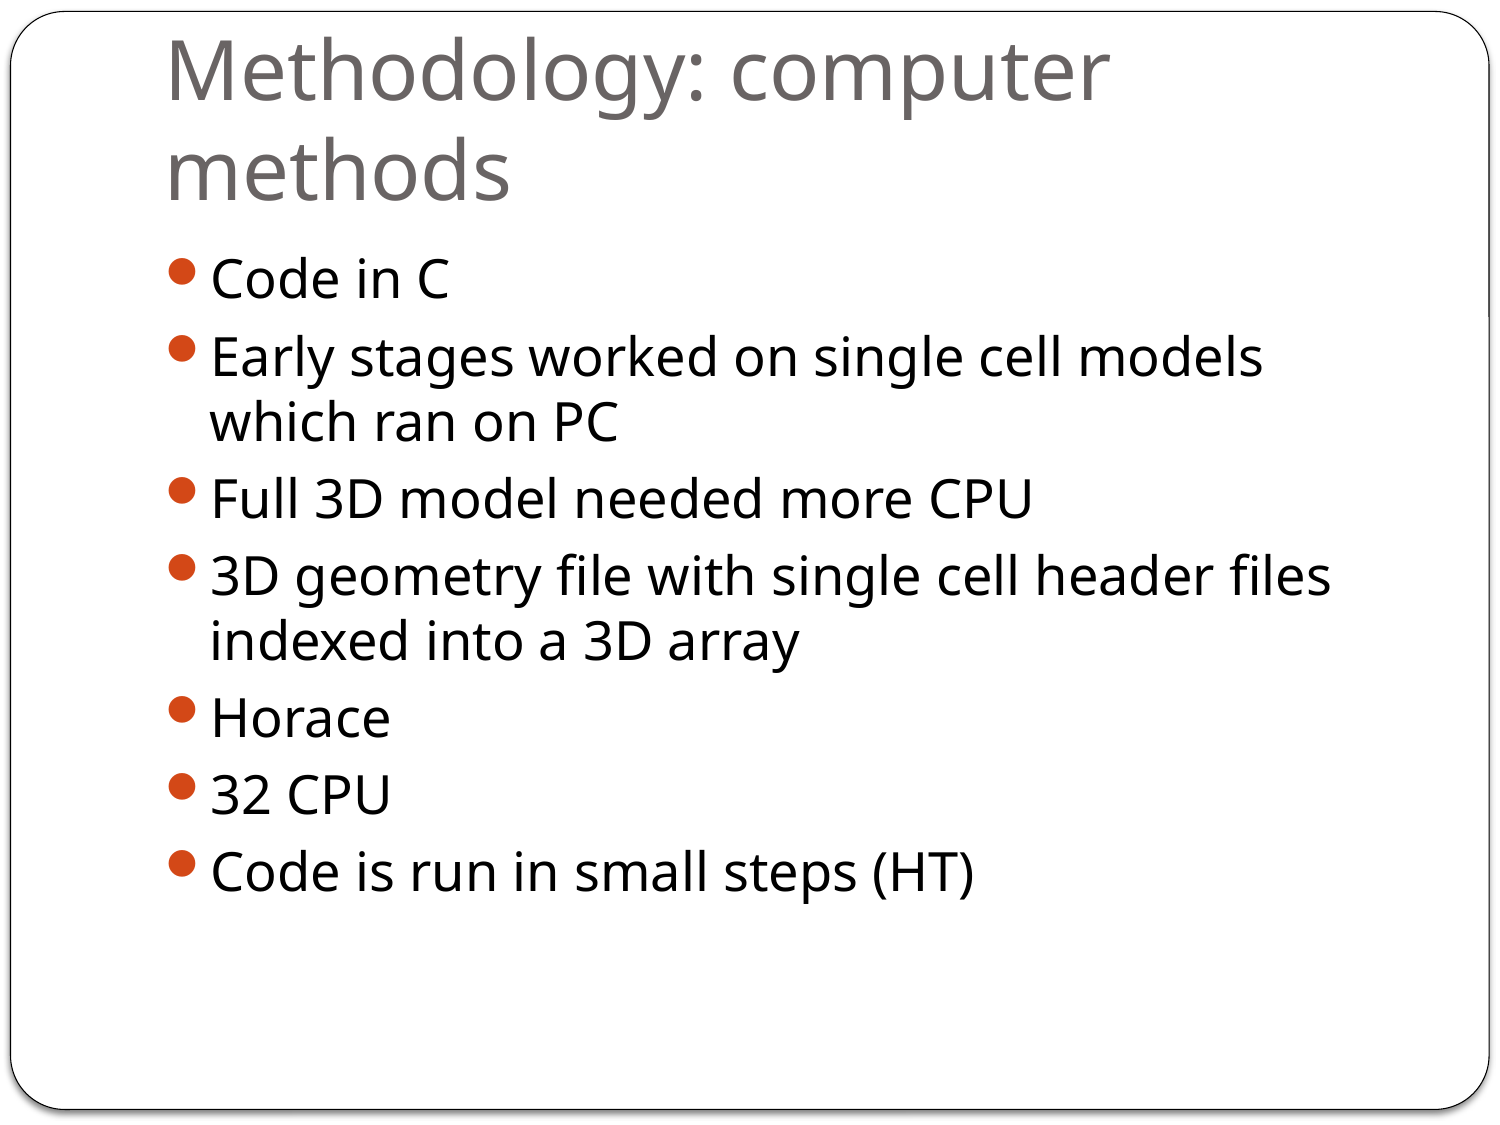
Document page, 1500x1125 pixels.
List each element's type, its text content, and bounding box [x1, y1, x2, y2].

title Methodology: computer methods [150, 45, 1425, 233]
list Code in C Early stages worked on single cell models which ran on PC Full 3D model needed more CPU 3D geometry file with single cell header files indexed into a 3D array Horace 32 CPU Code is run in small steps (HT) [150, 237, 1425, 988]
